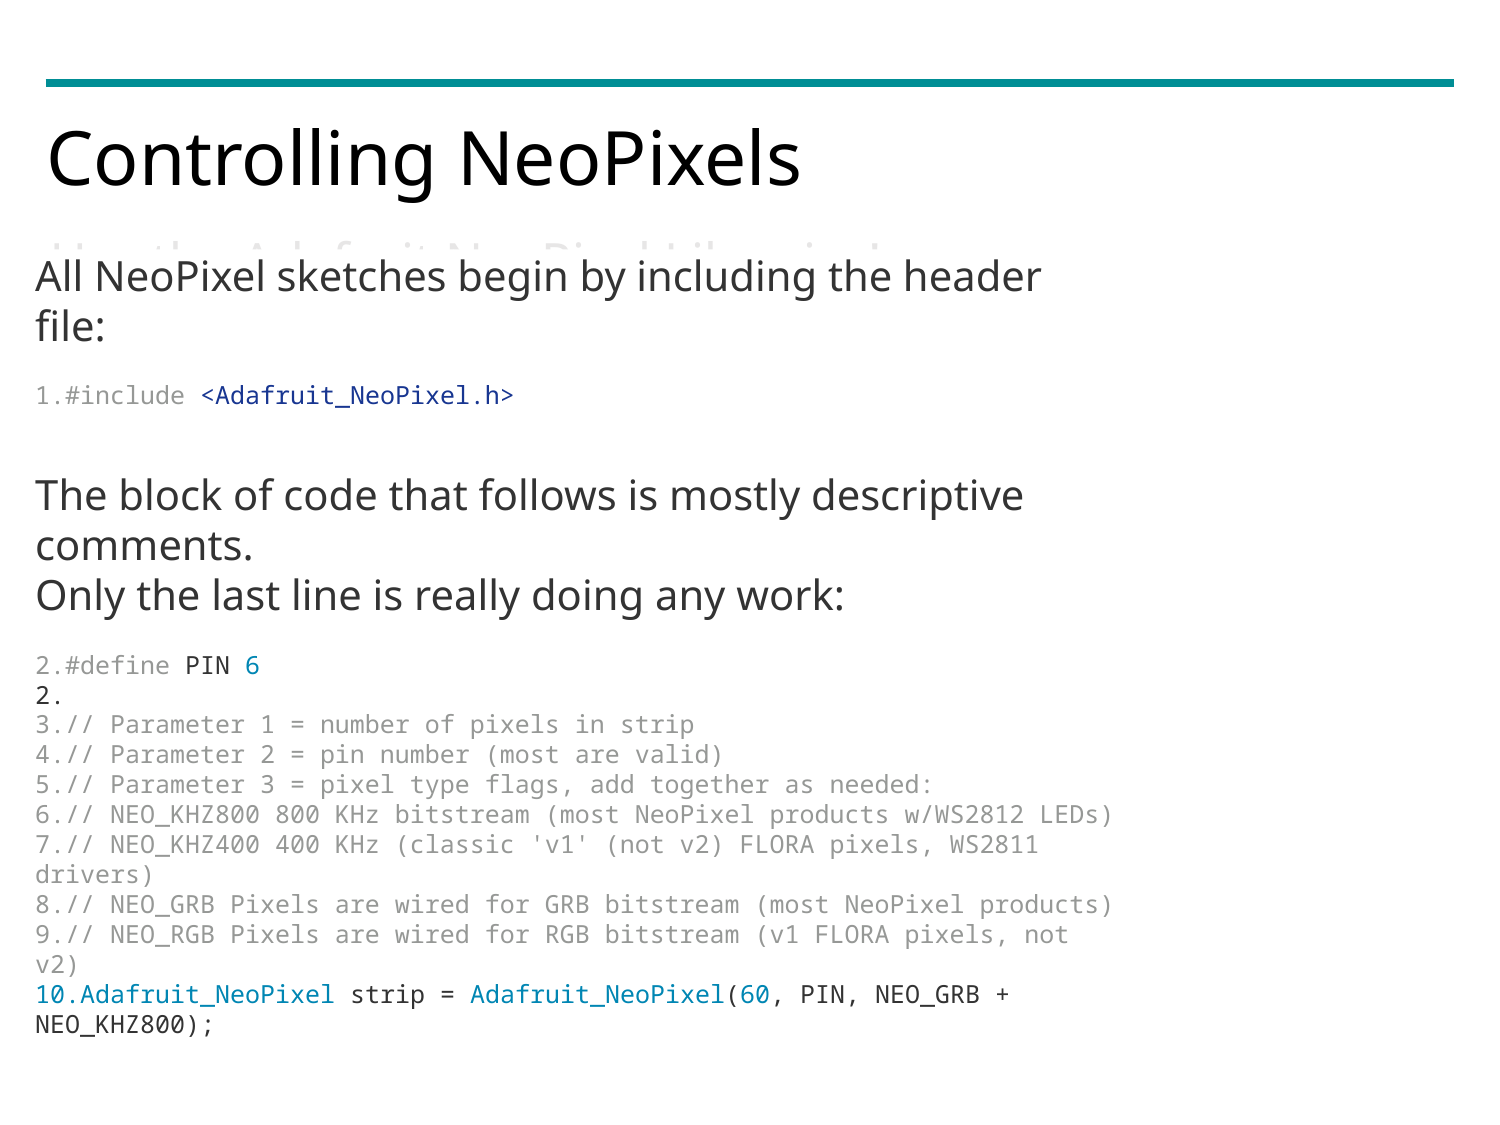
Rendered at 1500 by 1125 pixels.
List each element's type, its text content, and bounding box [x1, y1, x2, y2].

title Controlling NeoPixels [34, 114, 1442, 208]
list All NeoPixel sketches begin by including the header file: #include <Adafruit_NeoPixel.h> The block of code that follows is mostly descriptive comments. Only the last line is really doing any work: #define PIN 6 // Parameter 1 = number of pixels in strip // Parameter 2 = pin number (most are valid) // Parameter 3 = pixel type flags, add together as needed: // NEO_KHZ800 800 KHz bitstream (most NeoPixel products w/WS2812 LEDs) // NEO_KHZ400 400 KHz (classic 'v1' (not v2) FLORA pixels, WS2811 drivers) // NEO_GRB Pixels are wired for GRB bitstream (most NeoPixel products) // NEO_RGB Pixels are wired for RGB bitstream (v1 FLORA pixels, not v2) Adafruit_NeoPixel strip = Adafruit_NeoPixel(60, PIN, NEO_GRB + NEO_KHZ800); [35, 249, 1123, 1084]
list Use the Adafruit NeoPixel Libraries! [34, 233, 1442, 292]
